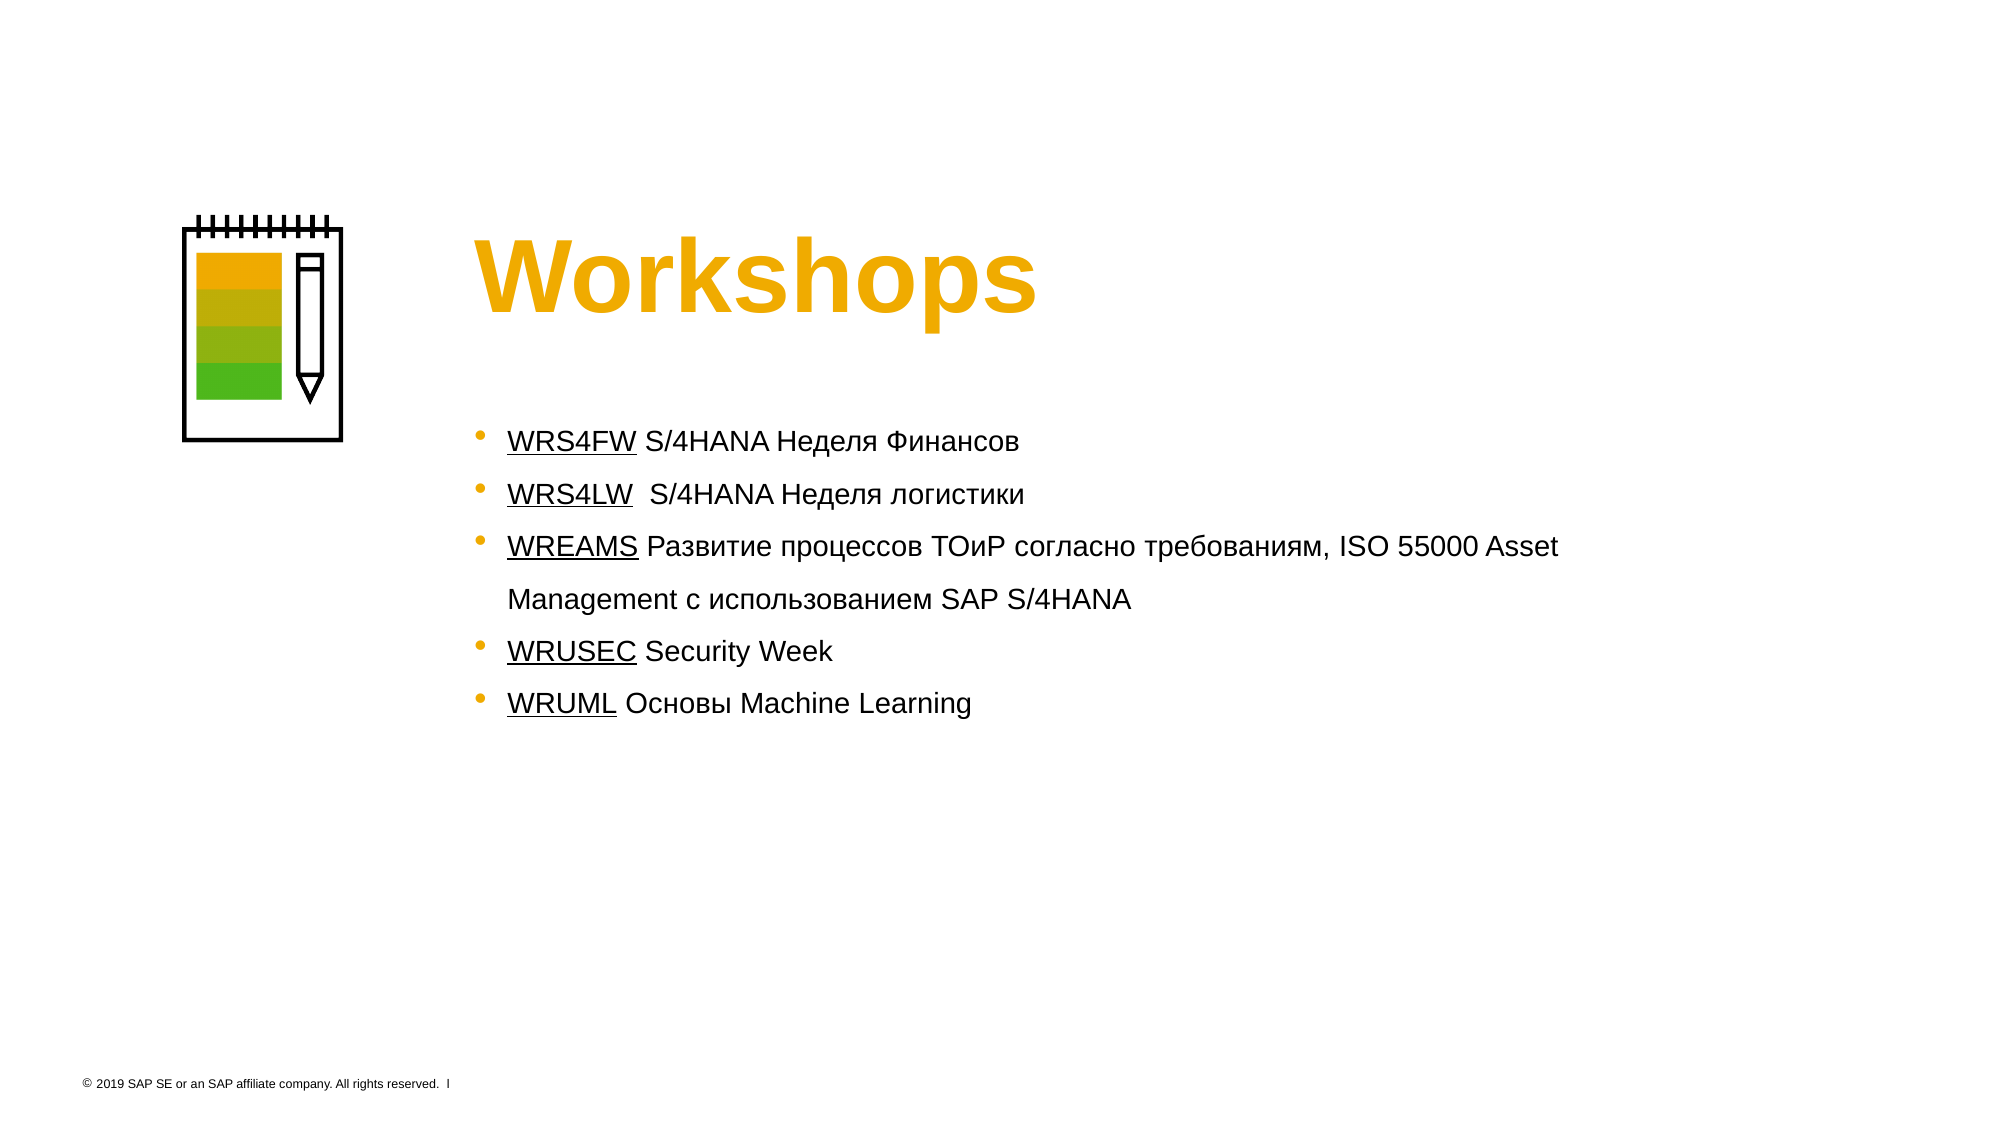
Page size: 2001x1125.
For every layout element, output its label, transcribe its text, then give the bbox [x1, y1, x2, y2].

picture [120, 186, 405, 471]
title Workshops [473, 208, 1193, 349]
list WRS4FW S/4HANA Неделя Финансов WRS4LW S/4HANA Неделя логистики WREAMS Развитие процессов ТОиР согласно требованиям, ISO 55000 Asset Management с использованием SAP S/4HANA WRUSEC Security Week WRUML Основы Machine Learning [473, 404, 1730, 721]
